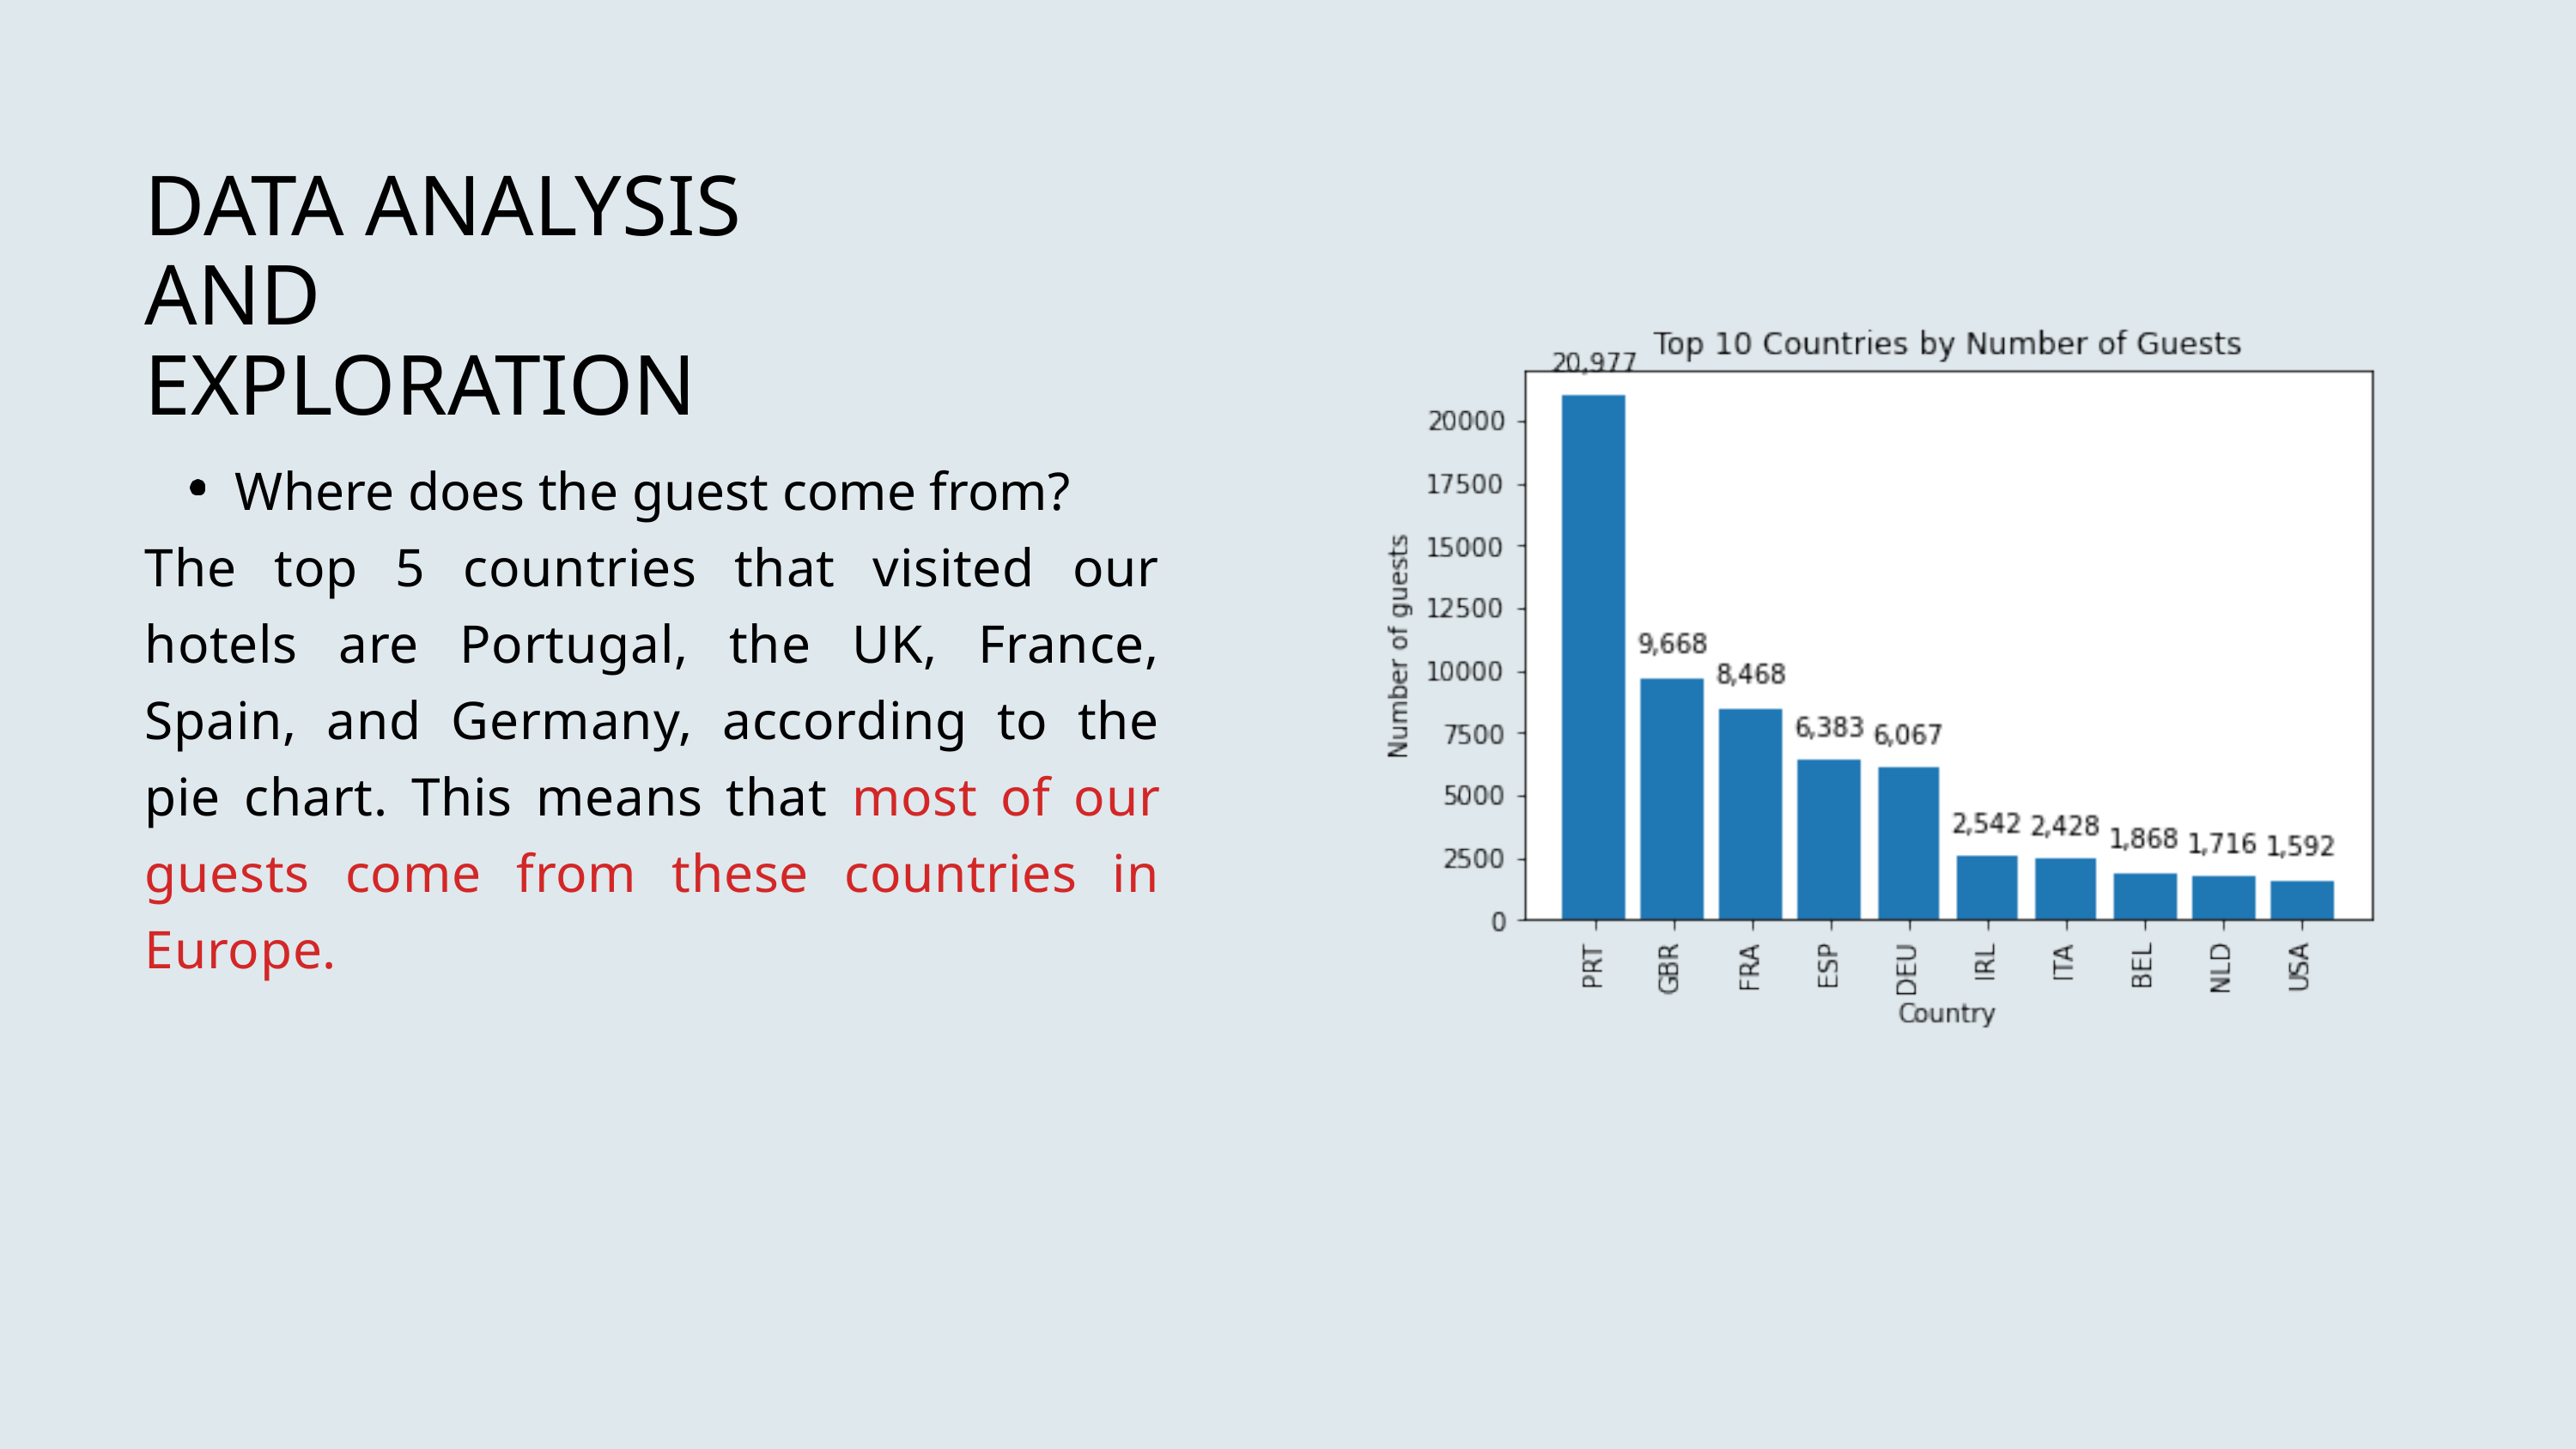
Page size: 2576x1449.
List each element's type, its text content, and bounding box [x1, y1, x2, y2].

text_box DATA ANALYSIS AND EXPLORATION [144, 161, 757, 432]
text_box Where does the guest come from? The top 5 countries that visited our hotels are Portugal, the UK, France, Spain, and Germany, according to the pie chart. This means that most of our guests come from these countries in Europe. [144, 444, 1162, 979]
picture [190, 479, 206, 495]
picture [1373, 312, 2391, 1046]
